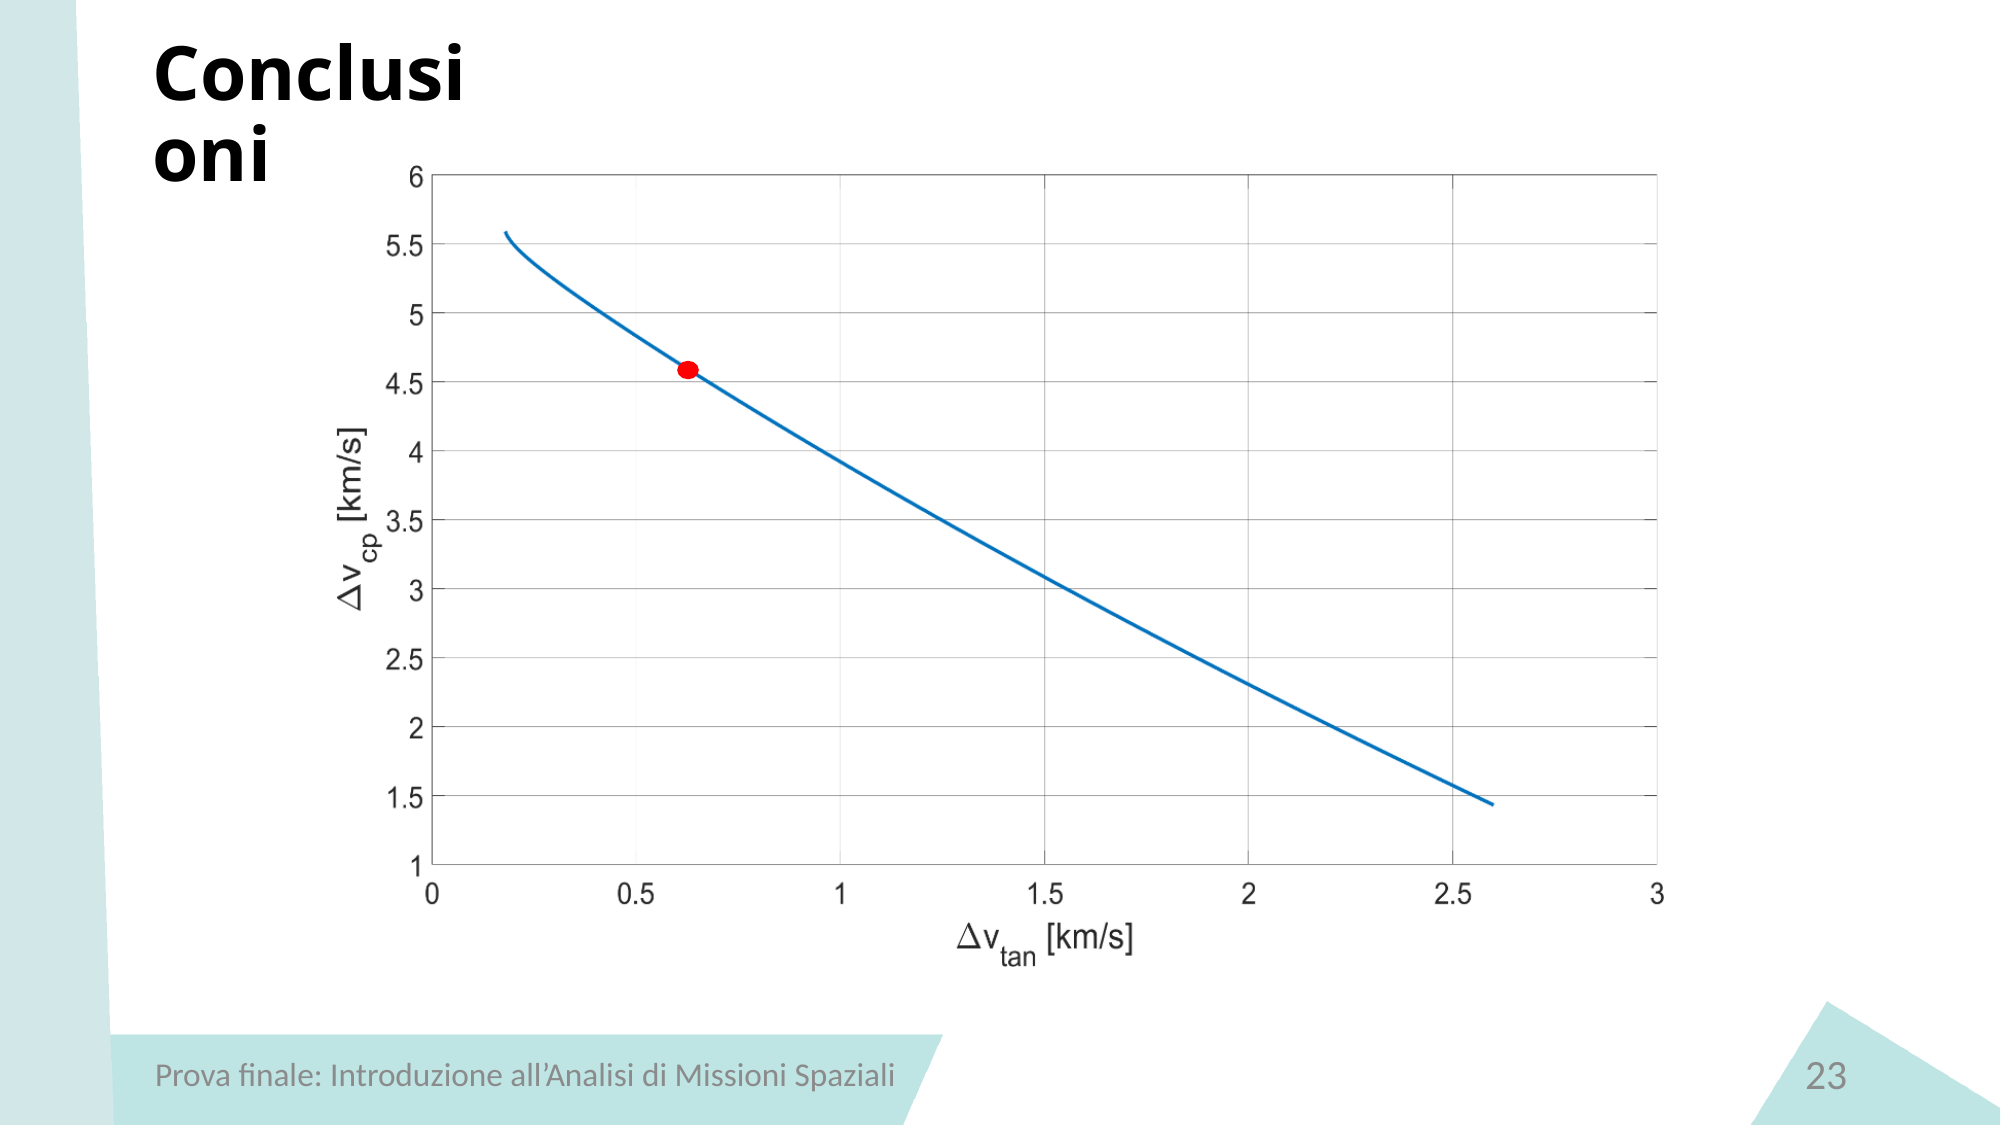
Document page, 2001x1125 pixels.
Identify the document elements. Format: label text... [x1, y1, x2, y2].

slide_number 23 [1412, 1042, 1863, 1103]
picture [0, 0, 2001, 1125]
footer Prova finale: Introduzione all’Analisi di Missioni Spaziali [137, 1044, 915, 1101]
title Conclusioni [137, 68, 510, 165]
